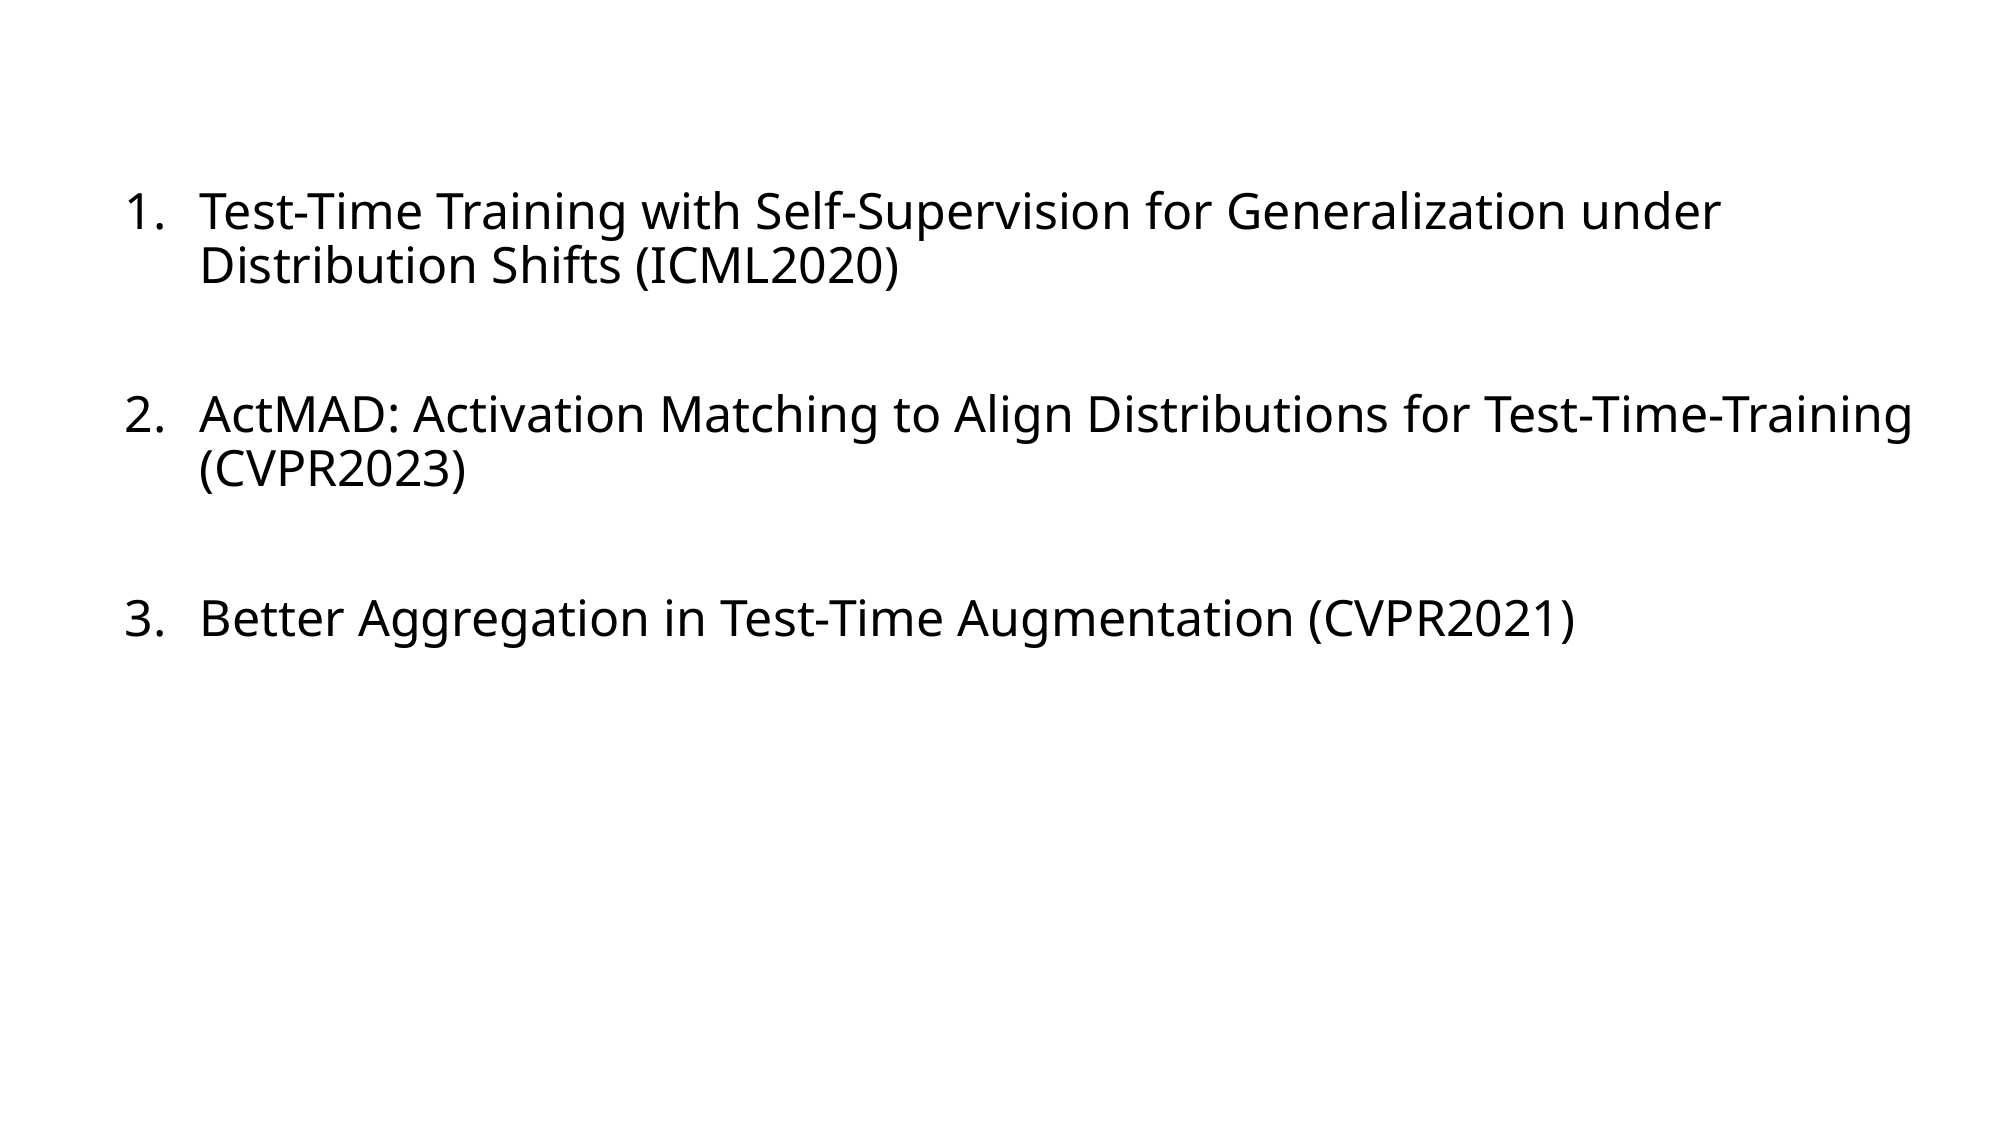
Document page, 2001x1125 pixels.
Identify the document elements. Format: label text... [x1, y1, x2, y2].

subtitle Test-Time Training with Self-Supervision for Generalization under Distribution Shifts (ICML2020) ActMAD: Activation Matching to Align Distributions for Test-Time-Training (CVPR2023) Better Aggregation in Test-Time Augmentation (CVPR2021) [109, 178, 1947, 775]
